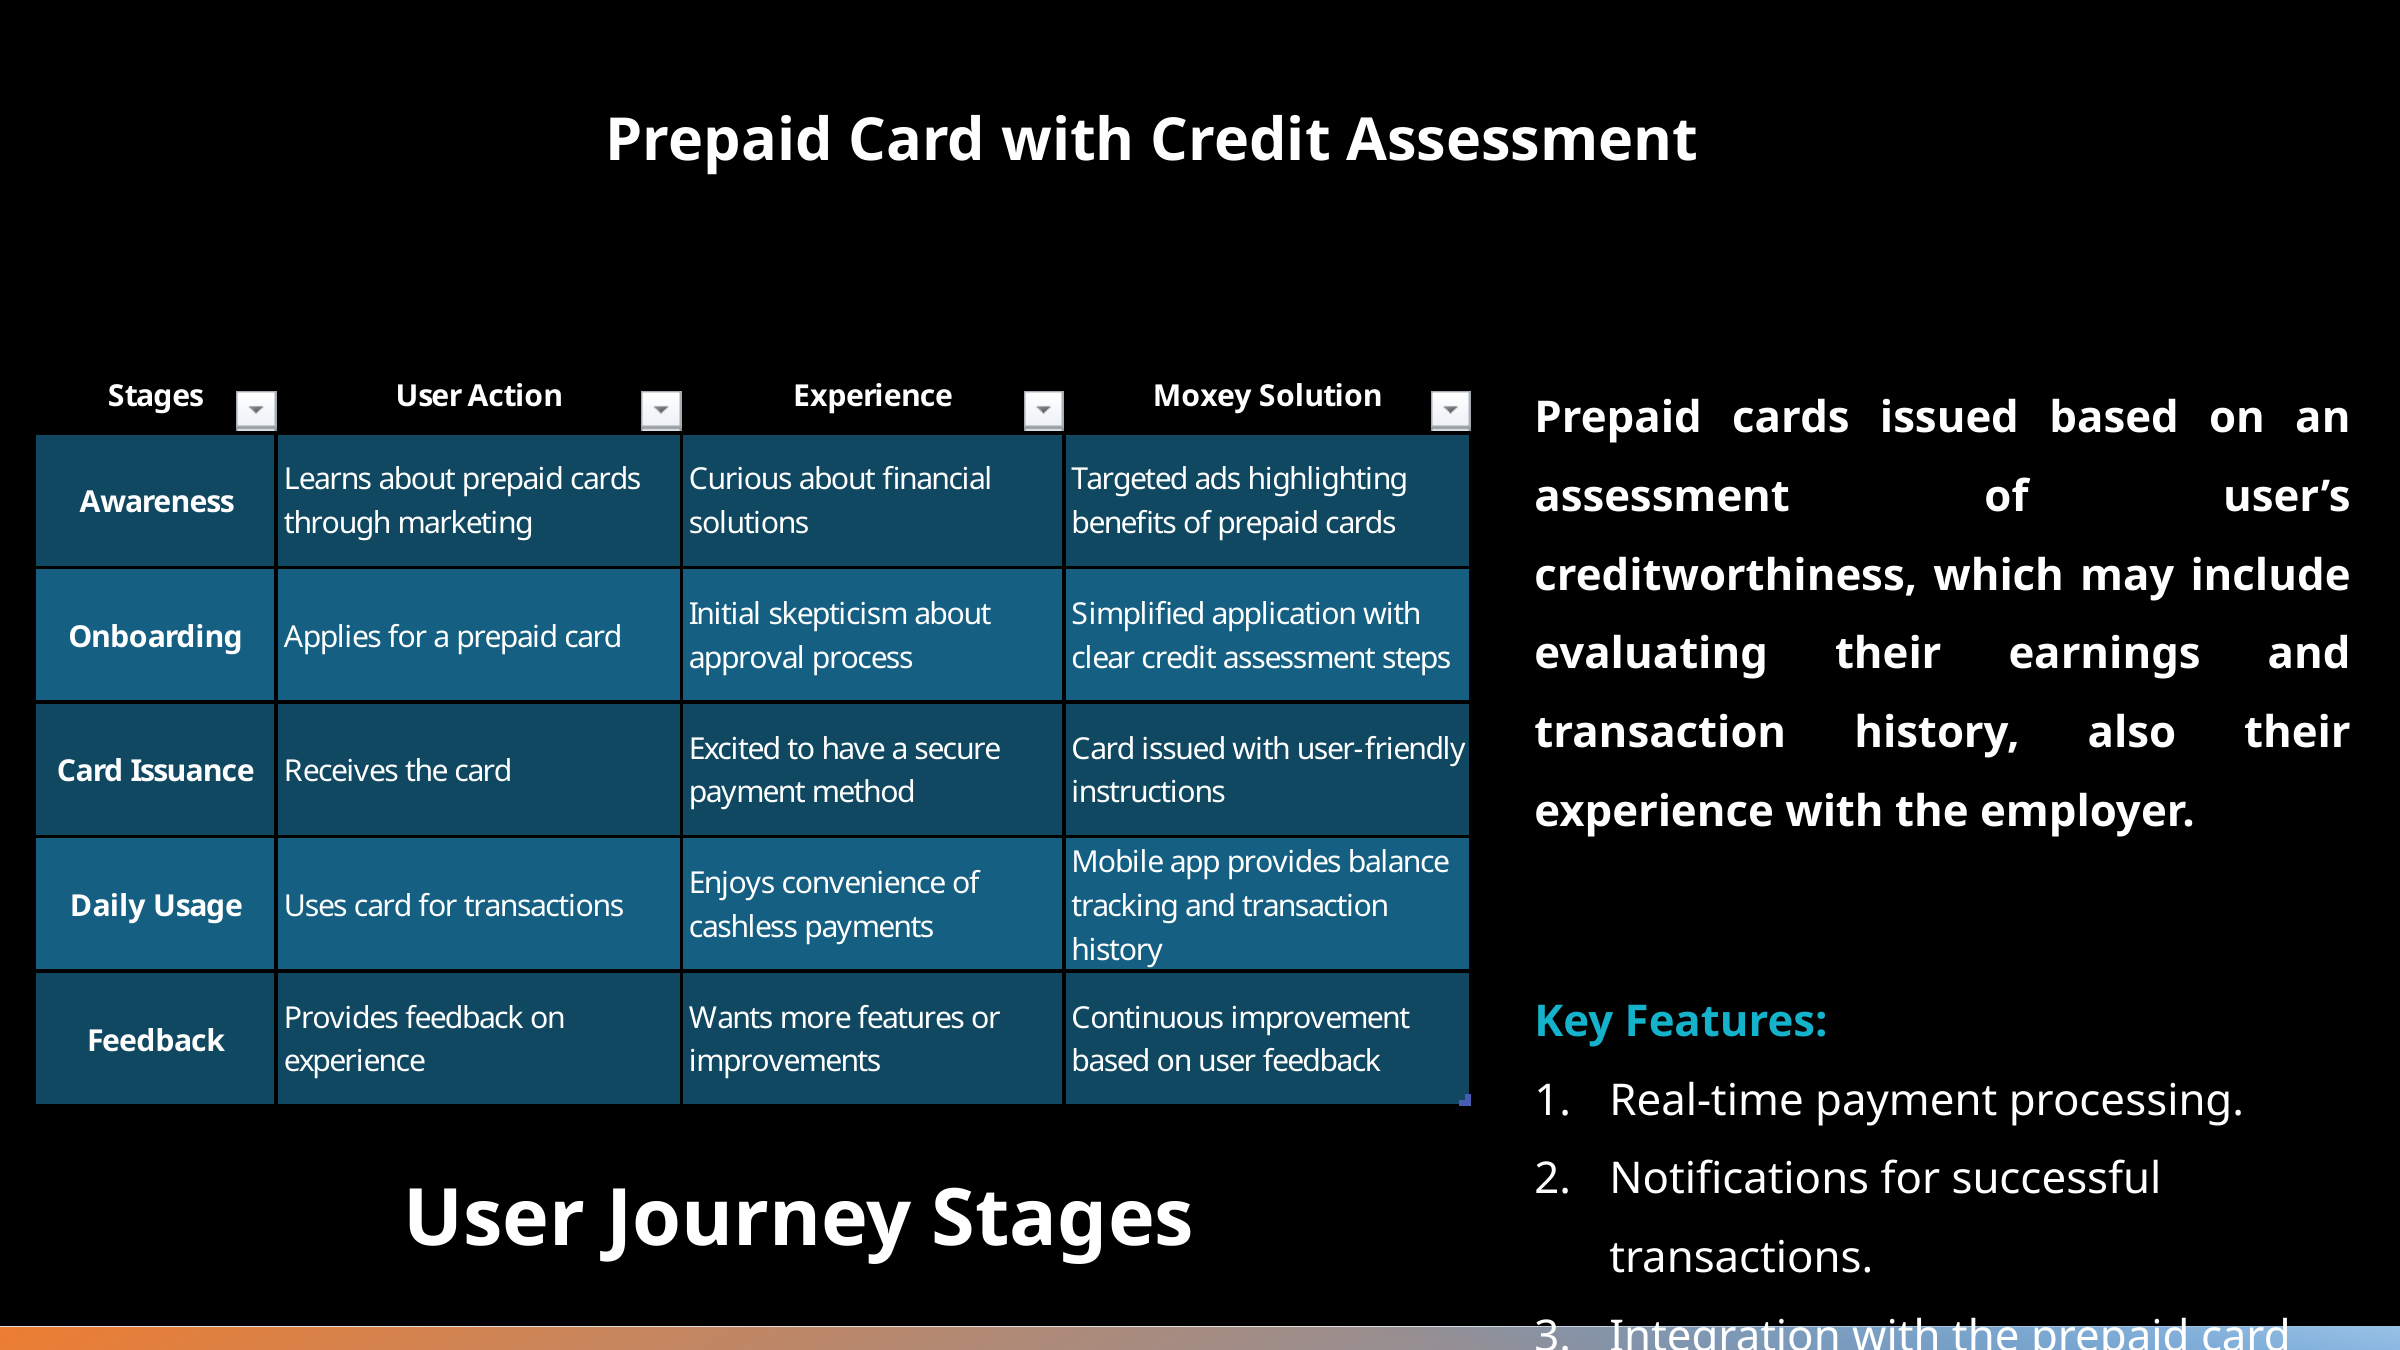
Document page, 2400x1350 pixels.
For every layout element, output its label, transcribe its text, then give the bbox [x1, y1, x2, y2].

text_box Prepaid cards issued based on an assessment of user’s creditworthiness, which may include evaluating their earnings and transaction history, also their experience with the employer. Key Features: Real-time payment processing. Notifications for successful transactions. Integration with the prepaid card system for seamless fund access. [1519, 355, 2366, 1326]
text_box Prepaid Card with Credit Assessment [590, 21, 1725, 183]
picture [34, 355, 1473, 1108]
text_box User Journey Stages [388, 1110, 1236, 1272]
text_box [0, 1326, 2400, 1350]
